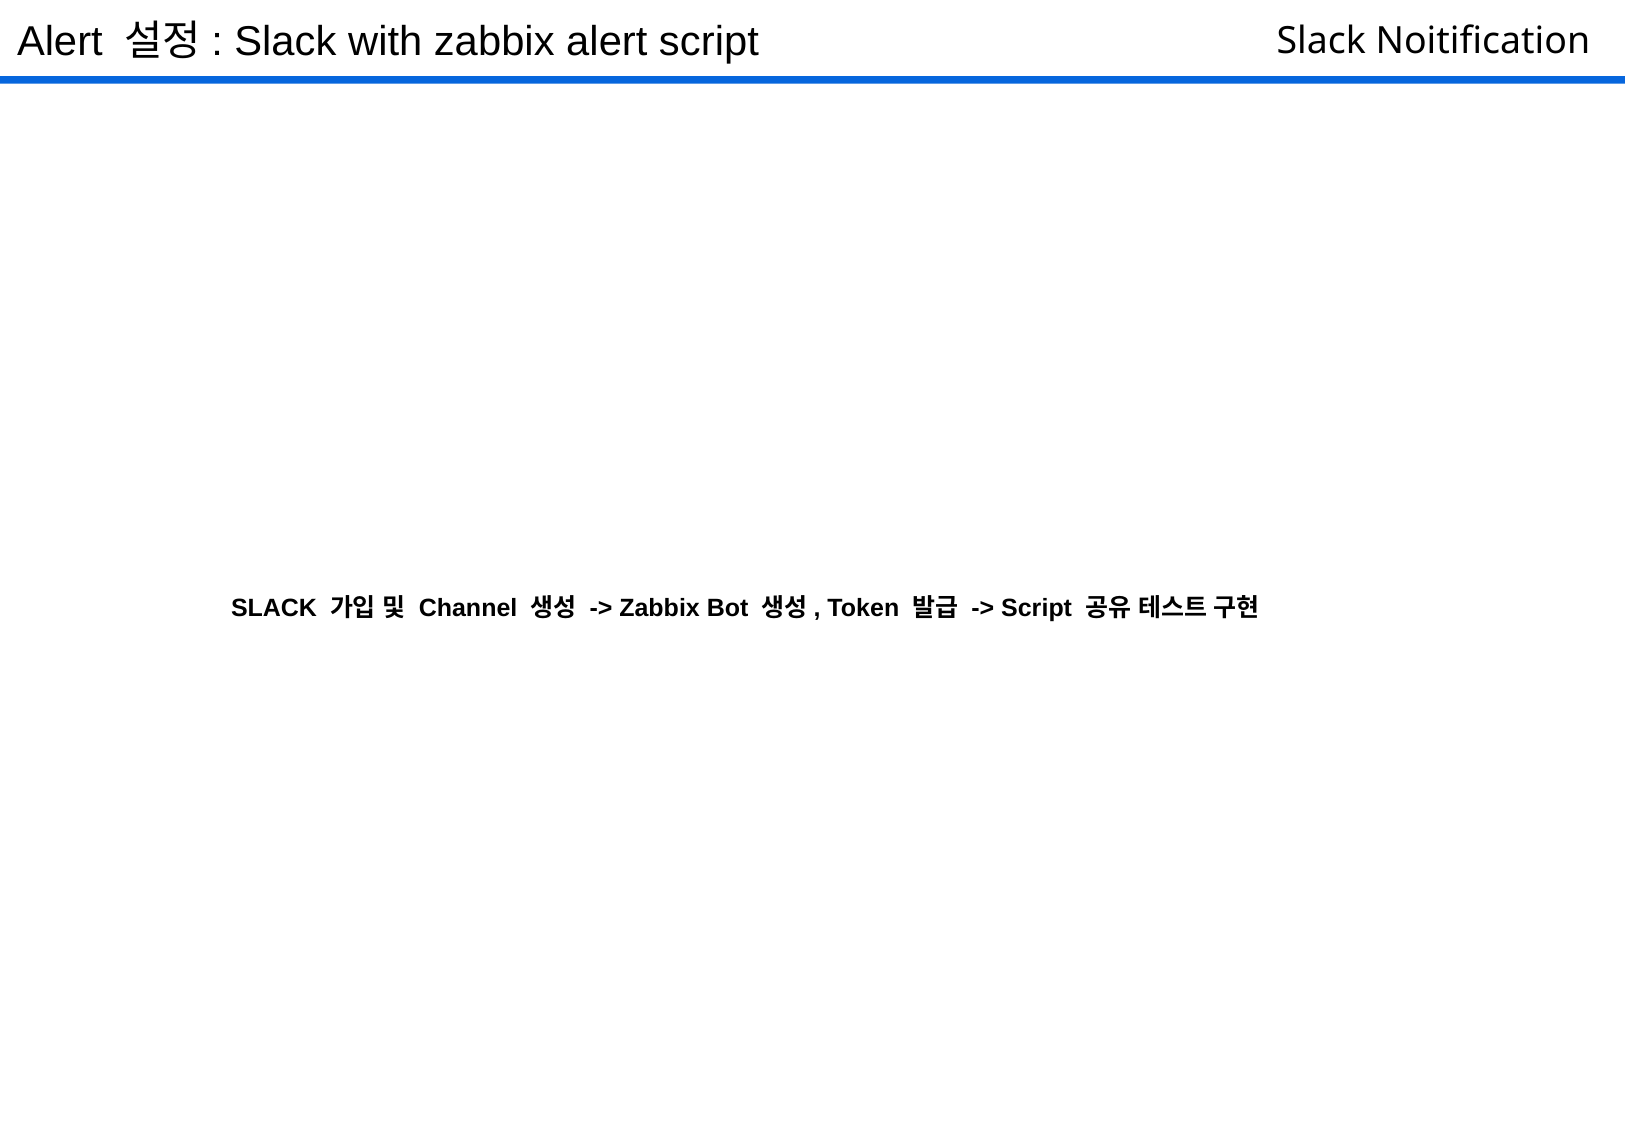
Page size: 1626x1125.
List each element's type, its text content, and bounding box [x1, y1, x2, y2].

text_box Alert 설정: Slack with zabbix alert script [2, 0, 886, 79]
text_box SLACK 가입 및 Channel 생성 -> Zabbix Bot 생성, Token 발급 -> Script 공유 테스트 구현 [216, 486, 1524, 681]
text_box Slack Noitification [886, 0, 1606, 79]
